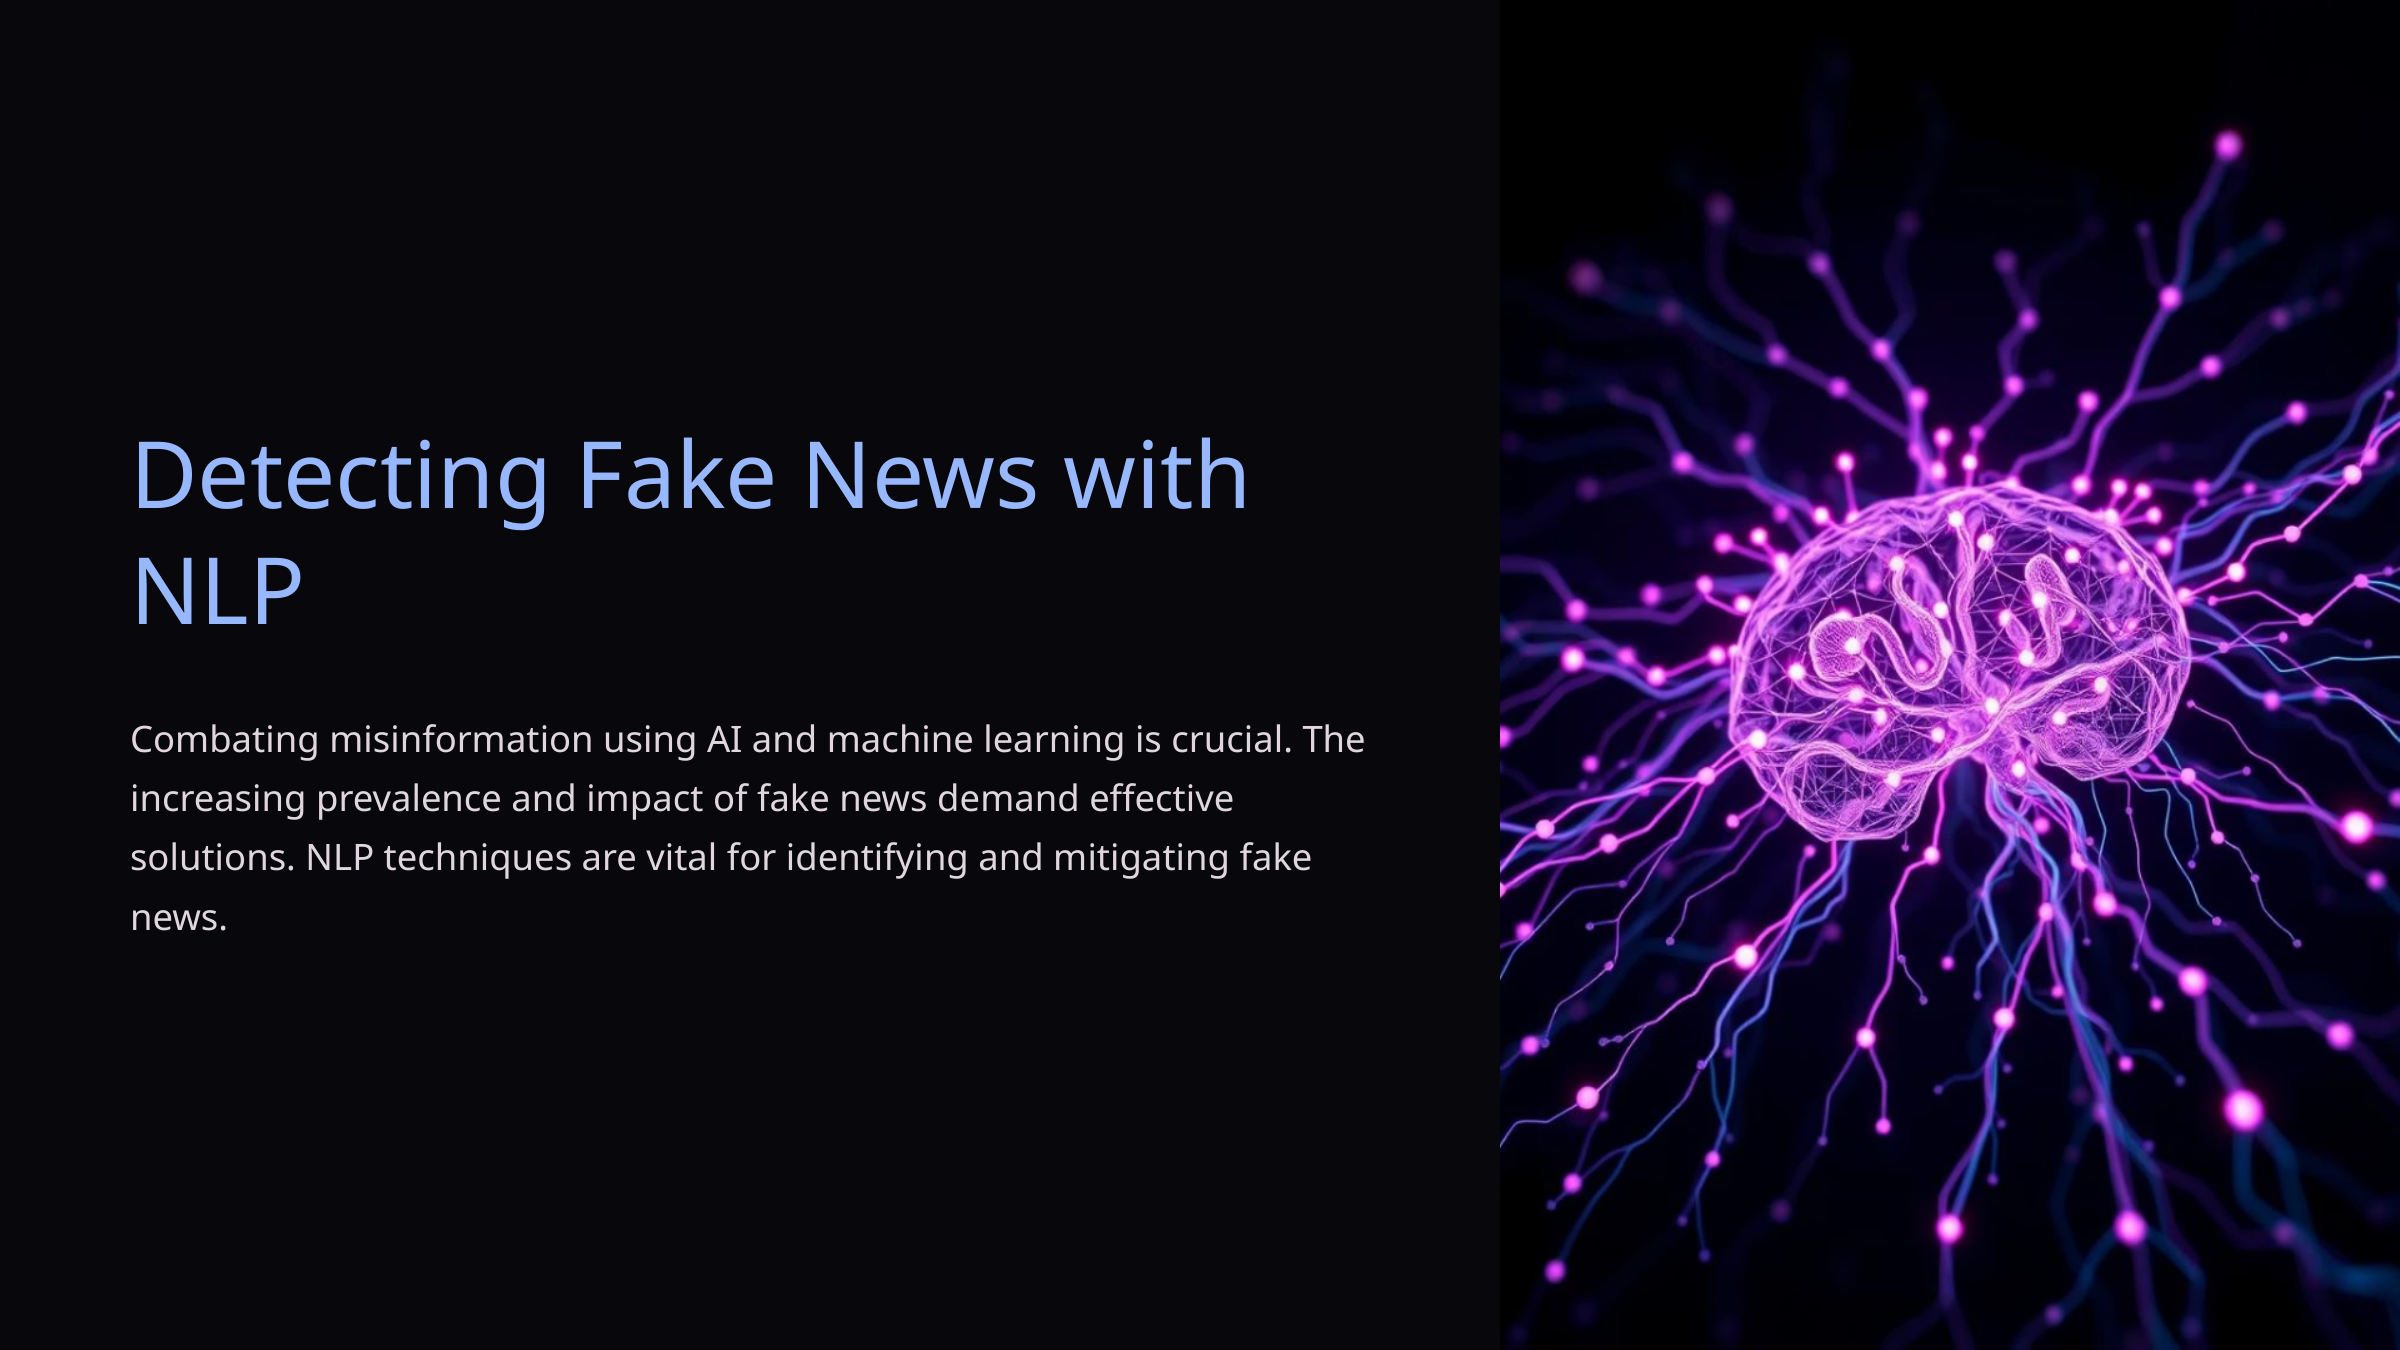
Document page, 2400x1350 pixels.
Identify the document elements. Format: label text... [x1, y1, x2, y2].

text_box Detecting Fake News with NLP [130, 411, 1370, 645]
text_box Combating misinformation using AI and machine learning is crucial. The increasing prevalence and impact of fake news demand effective solutions. NLP techniques are vital for identifying and mitigating fake news. [130, 700, 1370, 939]
picture [1499, 0, 2400, 1350]
